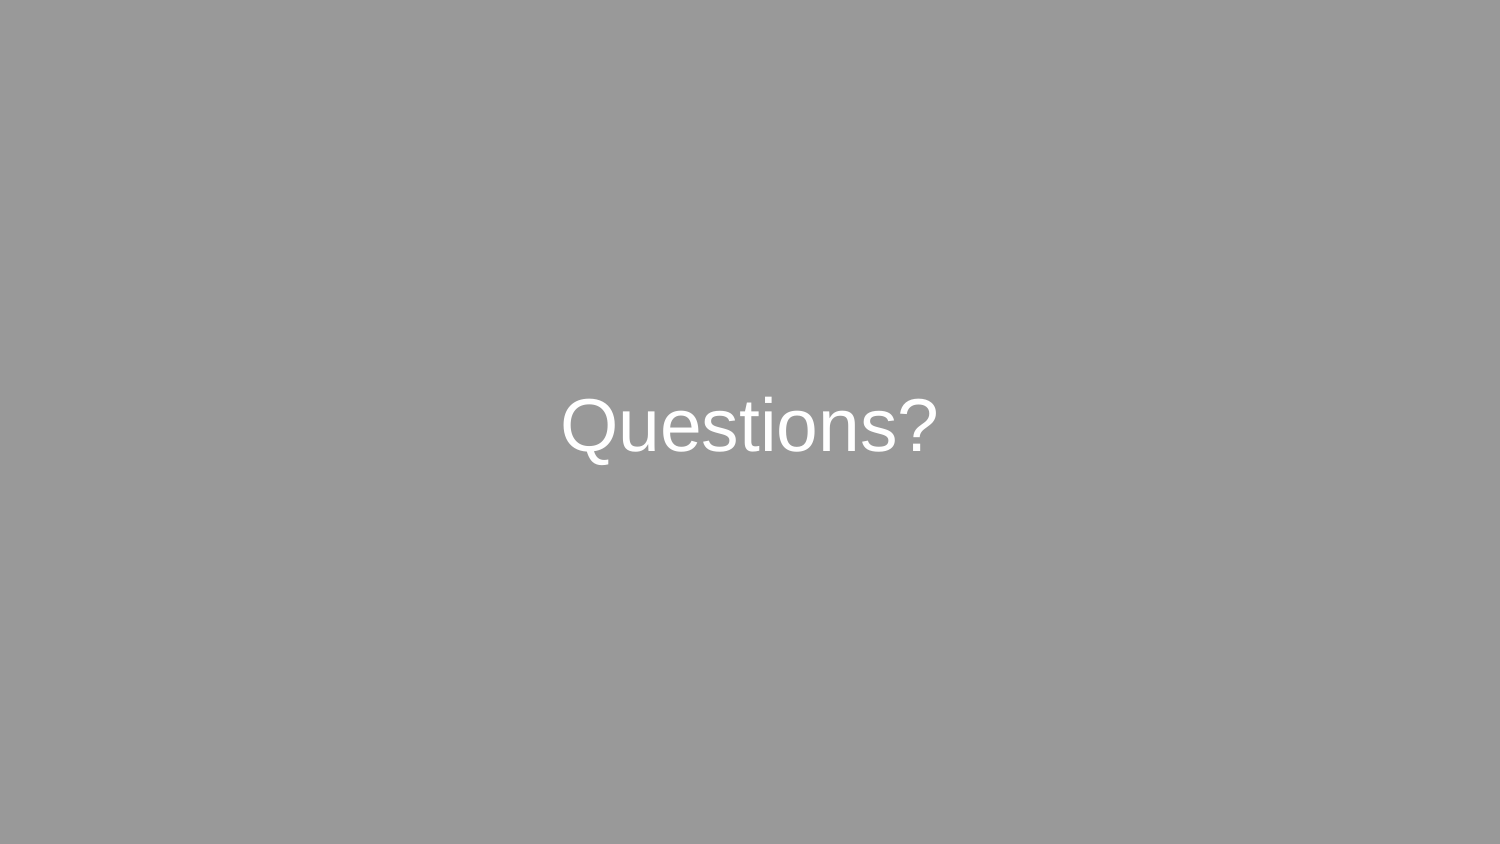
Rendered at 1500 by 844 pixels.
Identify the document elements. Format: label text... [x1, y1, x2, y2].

title Questions? [51, 352, 1449, 491]
